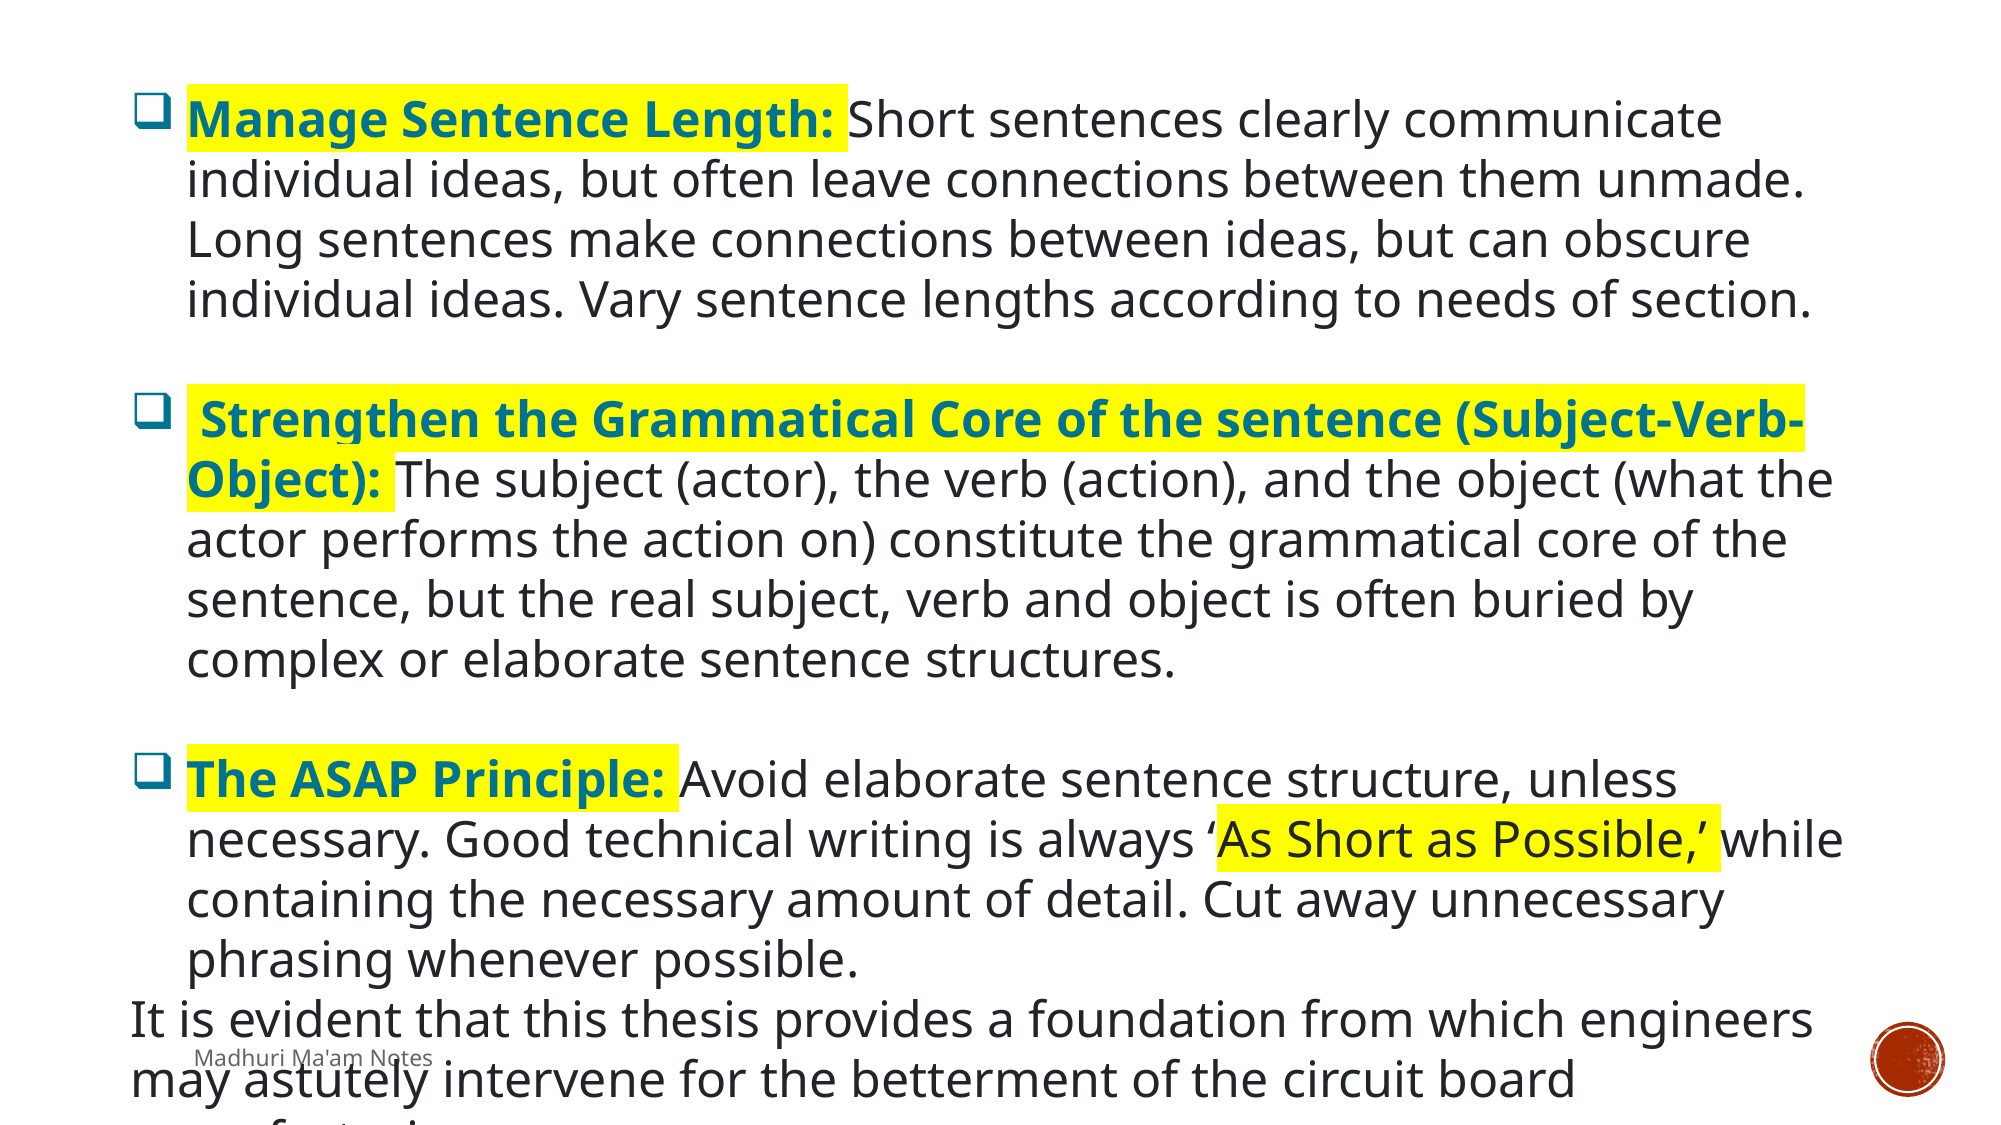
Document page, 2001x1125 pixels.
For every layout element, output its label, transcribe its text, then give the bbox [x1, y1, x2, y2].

footer Madhuri Ma'am Notes [178, 1028, 1217, 1089]
text_box Manage Sentence Length: Short sentences clearly communicate individual ideas, but often leave connections between them unmade. Long sentences make connections between ideas, but can obscure individual ideas. Vary sentence lengths according to needs of section. Strengthen the Grammatical Core of the sentence (Subject-Verb-Object): The subject (actor), the verb (action), and the object (what the actor performs the action on) constitute the grammatical core of the sentence, but the real subject, verb and object is often buried by complex or elaborate sentence structures. The ASAP Principle: Avoid elaborate sentence structure, unless necessary. Good technical writing is always ‘As Short as Possible,’ while containing the necessary amount of detail. Cut away unnecessary phrasing whenever possible. It is evident that this thesis provides a foundation from which engineers may astutely intervene for the betterment of the circuit board manufacturing process [115, 79, 1876, 1125]
